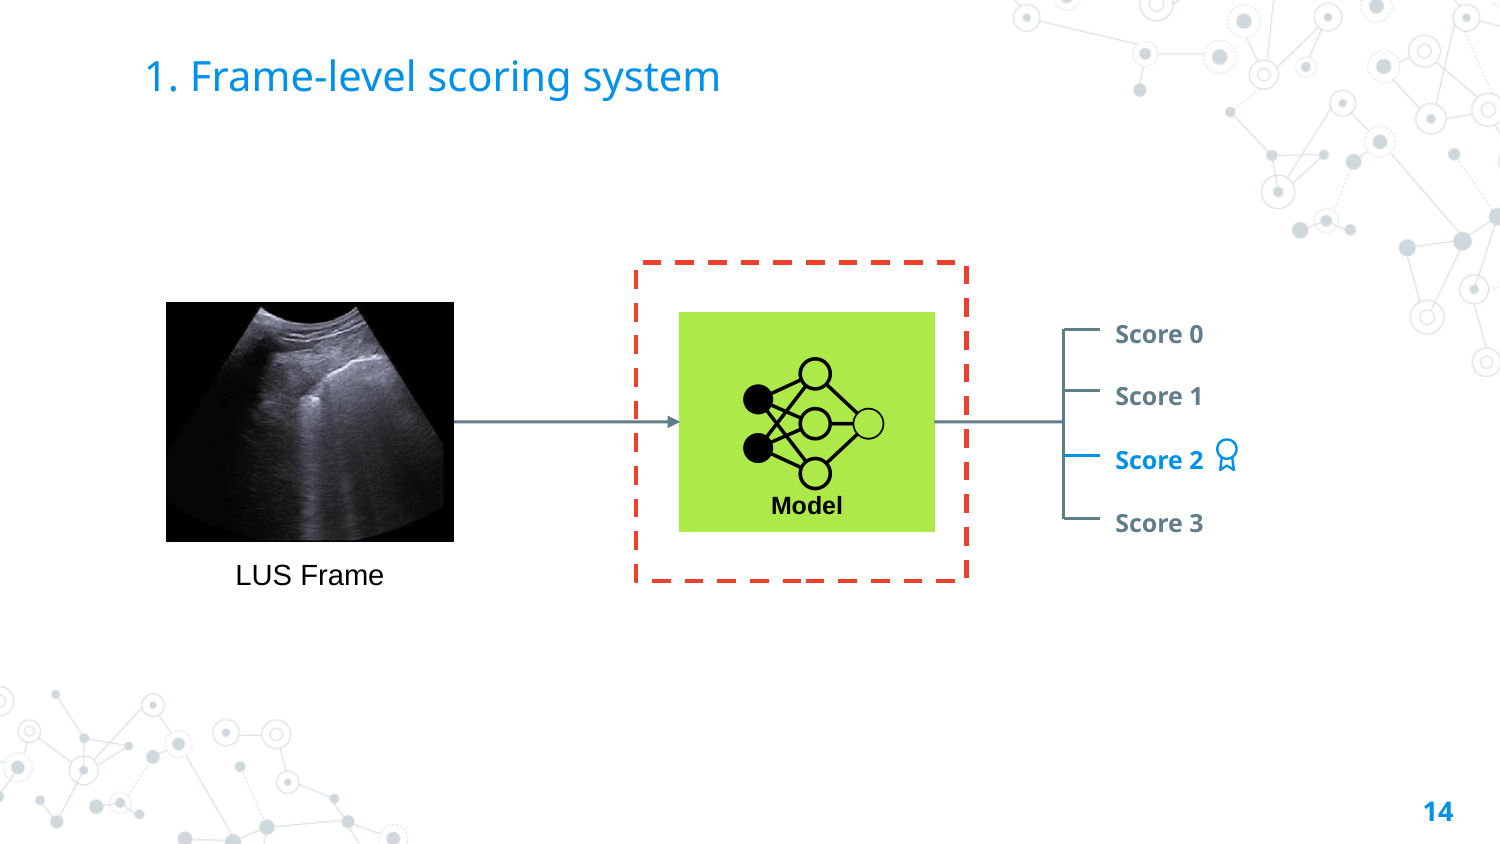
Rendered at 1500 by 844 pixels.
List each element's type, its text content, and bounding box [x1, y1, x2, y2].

text_box Score 0 [1100, 299, 1310, 360]
text_box Score 2 [1100, 424, 1310, 488]
picture [0, 0, 1500, 844]
text_box LUS Frame [130, 548, 490, 599]
title 1. Frame-level scoring system [128, 0, 1372, 116]
slide_number 14 [1378, 779, 1469, 844]
text_box [636, 262, 967, 581]
text_box Score 3 [1100, 488, 1310, 553]
text_box Score 1 [1100, 360, 1310, 424]
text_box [1217, 439, 1237, 471]
